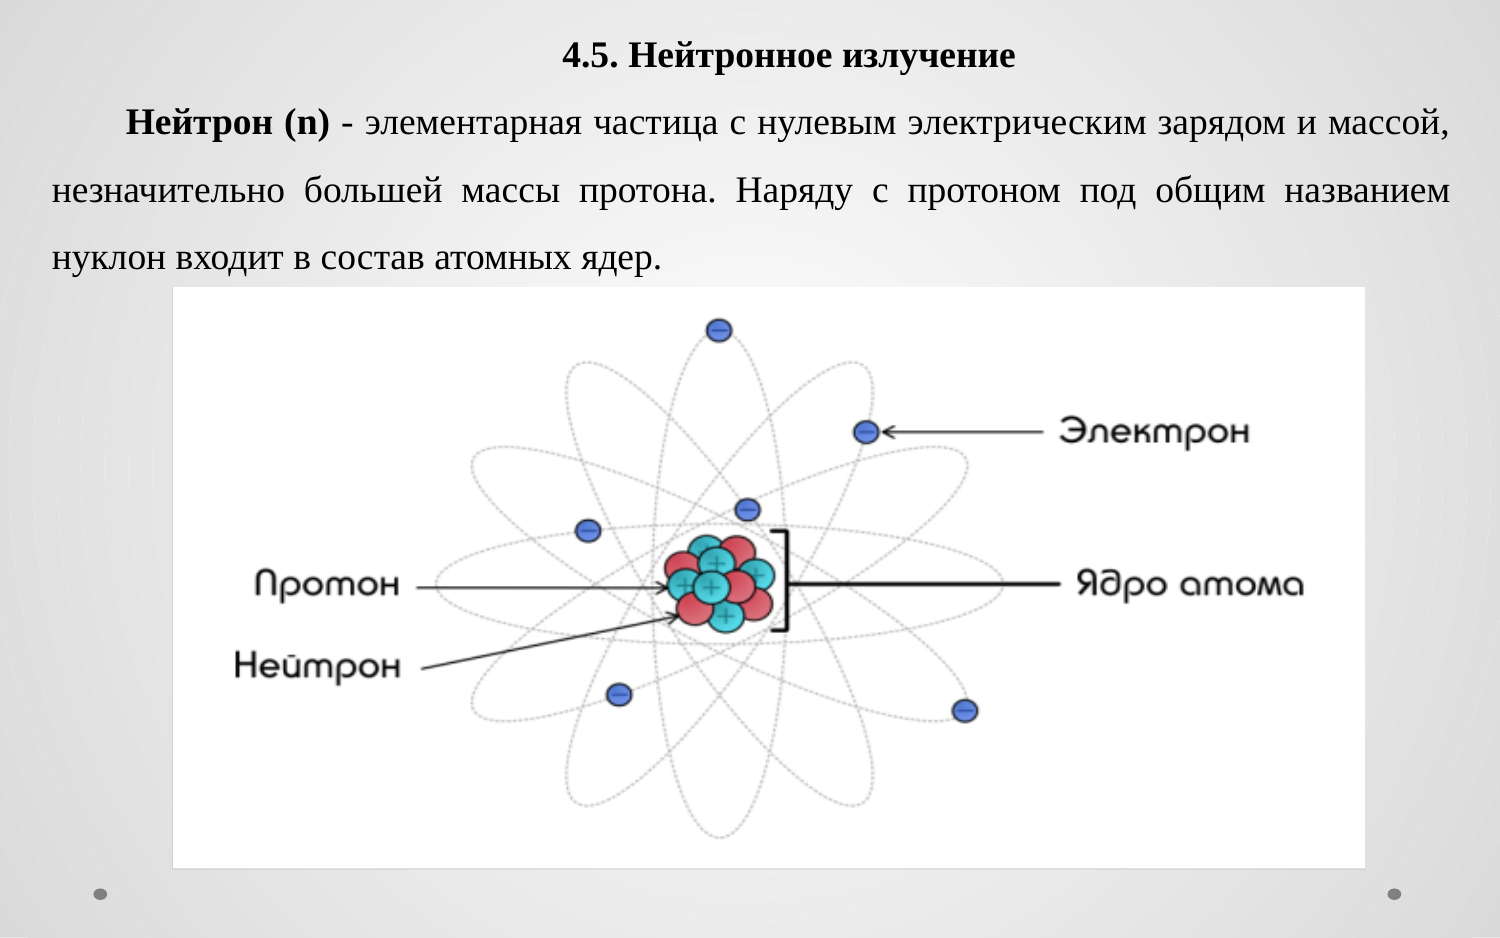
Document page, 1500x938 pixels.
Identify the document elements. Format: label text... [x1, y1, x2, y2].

text_box 4.5. Нейтронное излучение Нейтрон (n) - элементарная частица с нулевым электрическим зарядом и массой, незначительно большей массы протона. Наряду с протоном под общим названием нуклон входит в состав атомных ядер. [37, 0, 1467, 285]
picture [170, 287, 1365, 871]
